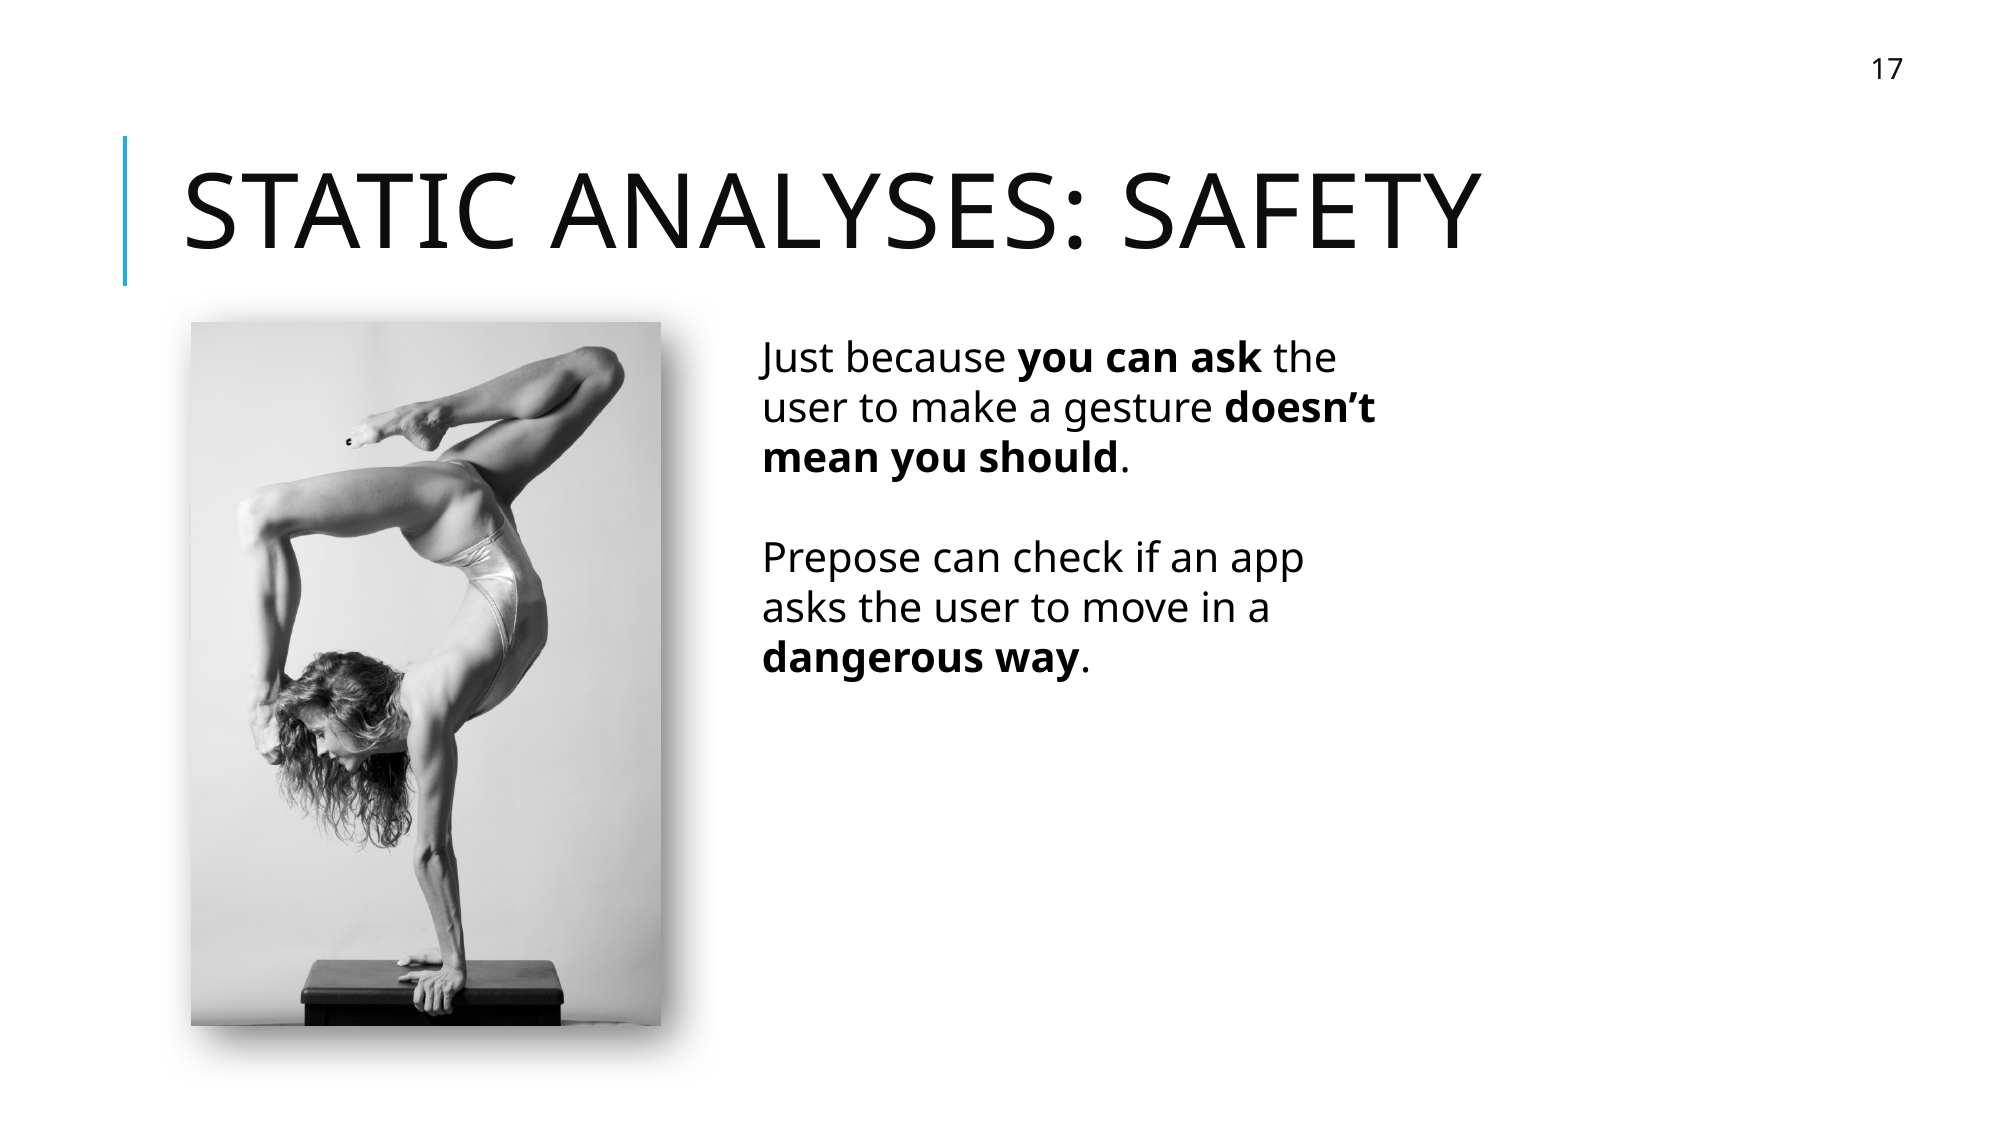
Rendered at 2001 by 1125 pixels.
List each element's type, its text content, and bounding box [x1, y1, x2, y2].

title Static Analyses: Safety [168, 96, 1763, 342]
slide_number 17 [1807, 48, 1967, 94]
text_box Just because you can ask the user to make a gesture doesn’t mean you should. Prepose can check if an app asks the user to move in a dangerous way. [747, 323, 1416, 688]
picture [191, 322, 661, 1027]
